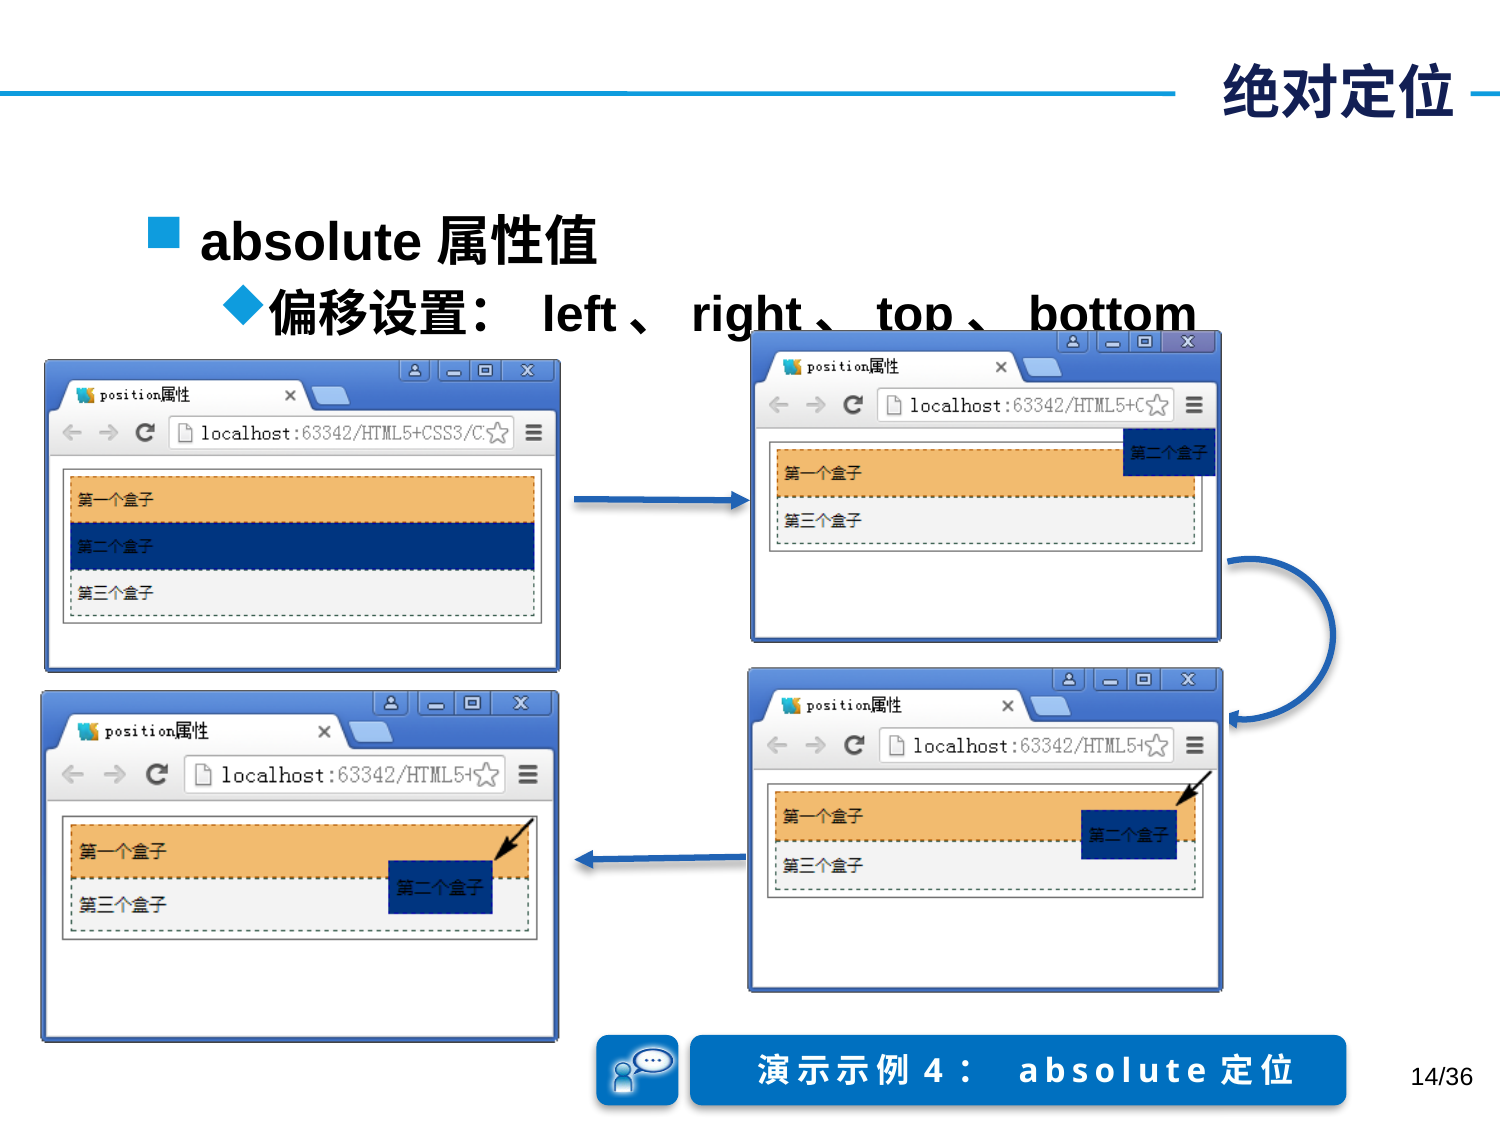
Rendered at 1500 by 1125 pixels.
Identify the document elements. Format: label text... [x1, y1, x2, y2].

picture [39, 690, 561, 1043]
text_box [596, 1034, 1347, 1106]
text_box [1226, 555, 1337, 729]
list absolute属性值 偏移设置： left、right、top、bottom [128, 199, 1383, 1043]
title 绝对定位 [1175, 46, 1471, 133]
slide_number /36 [1347, 1053, 1489, 1114]
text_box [574, 856, 741, 860]
picture [746, 666, 1230, 997]
picture [44, 359, 561, 673]
picture [749, 329, 1222, 643]
